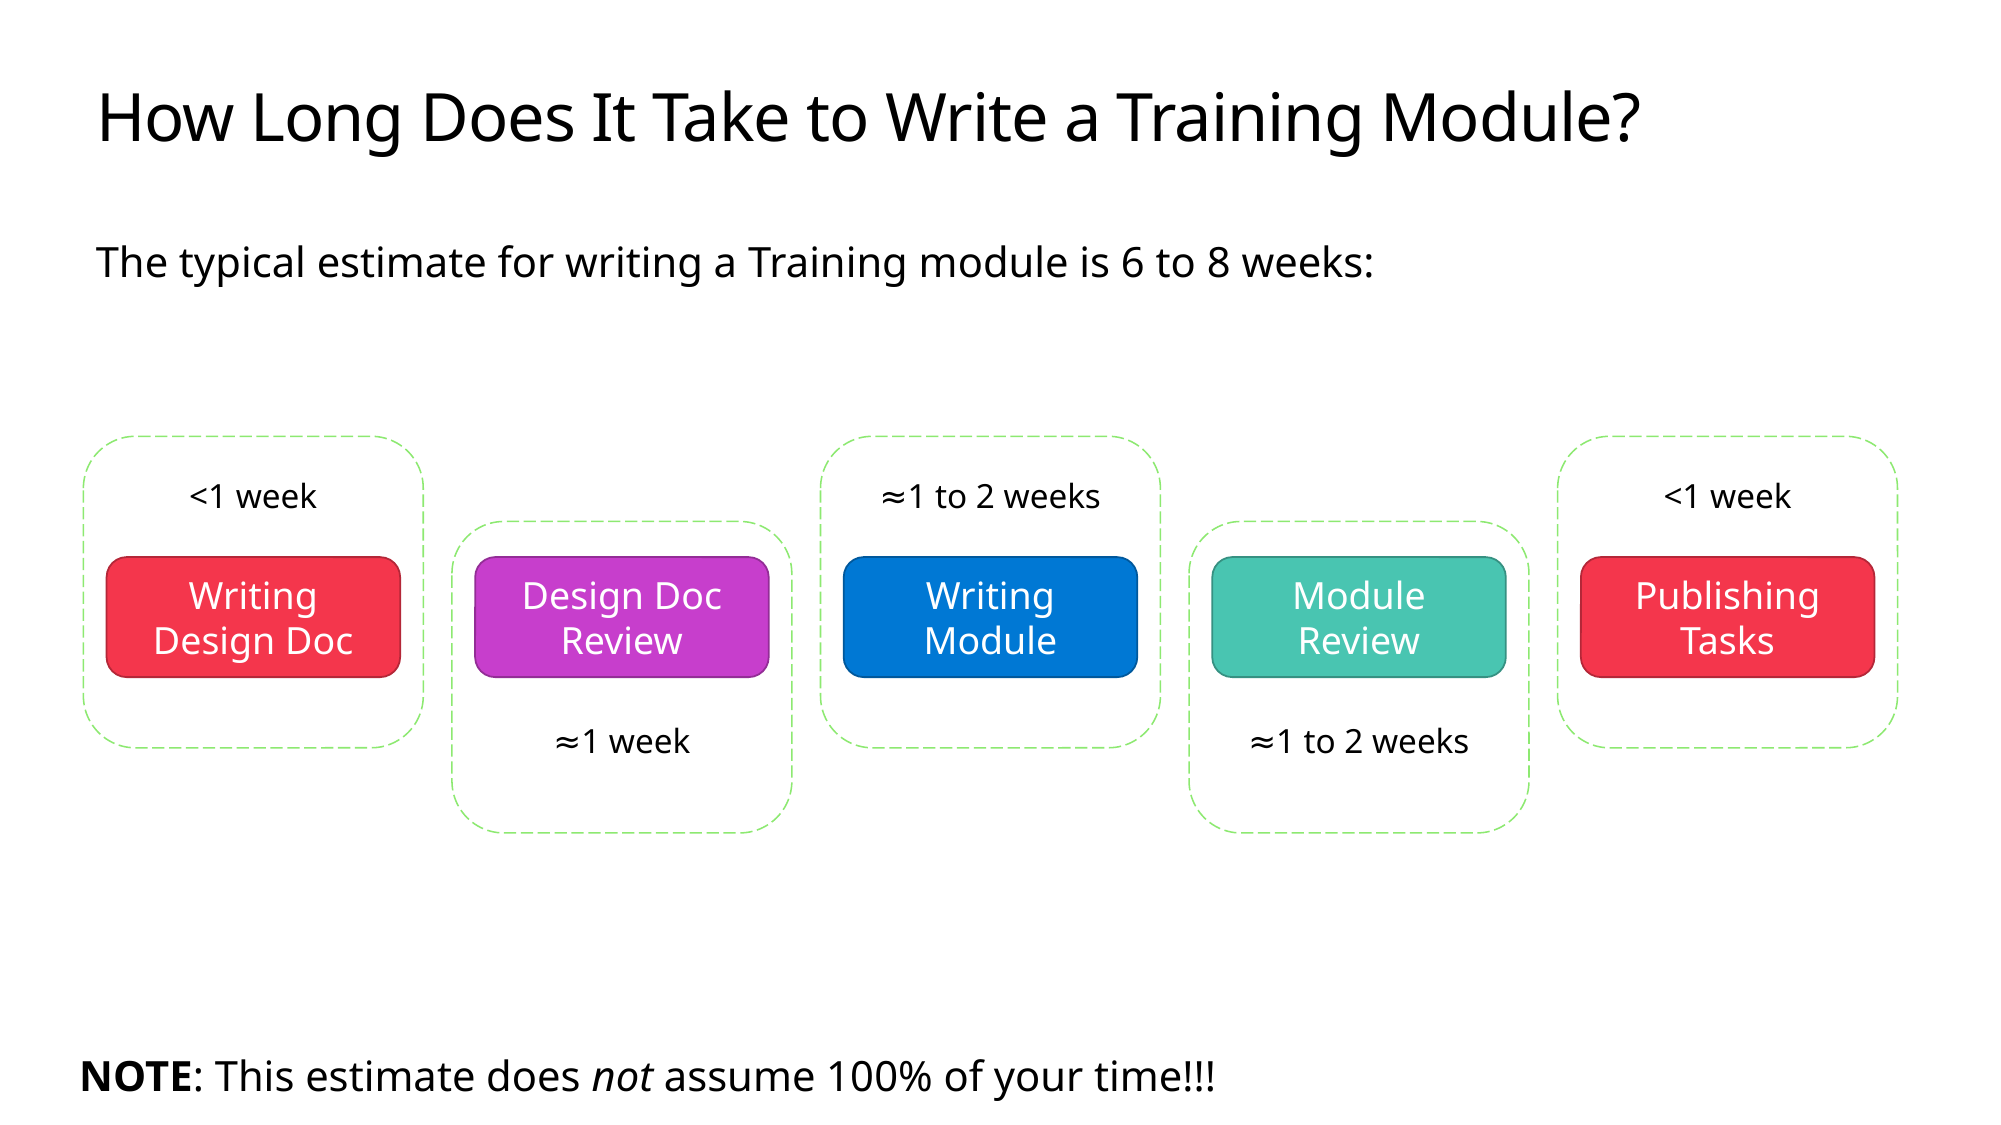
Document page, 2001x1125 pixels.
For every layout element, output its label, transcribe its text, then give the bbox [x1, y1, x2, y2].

title How Long Does It Take to Write a Training Module? [96, 75, 1904, 166]
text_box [83, 436, 424, 749]
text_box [451, 521, 793, 834]
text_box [1557, 436, 1898, 749]
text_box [820, 436, 1161, 749]
list The typical estimate for writing a Training module is 6 to 8 weeks: [95, 235, 1904, 771]
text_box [1188, 521, 1530, 834]
text_box NOTE: This estimate does not assume 100% of your time!!! [79, 1049, 1217, 1125]
